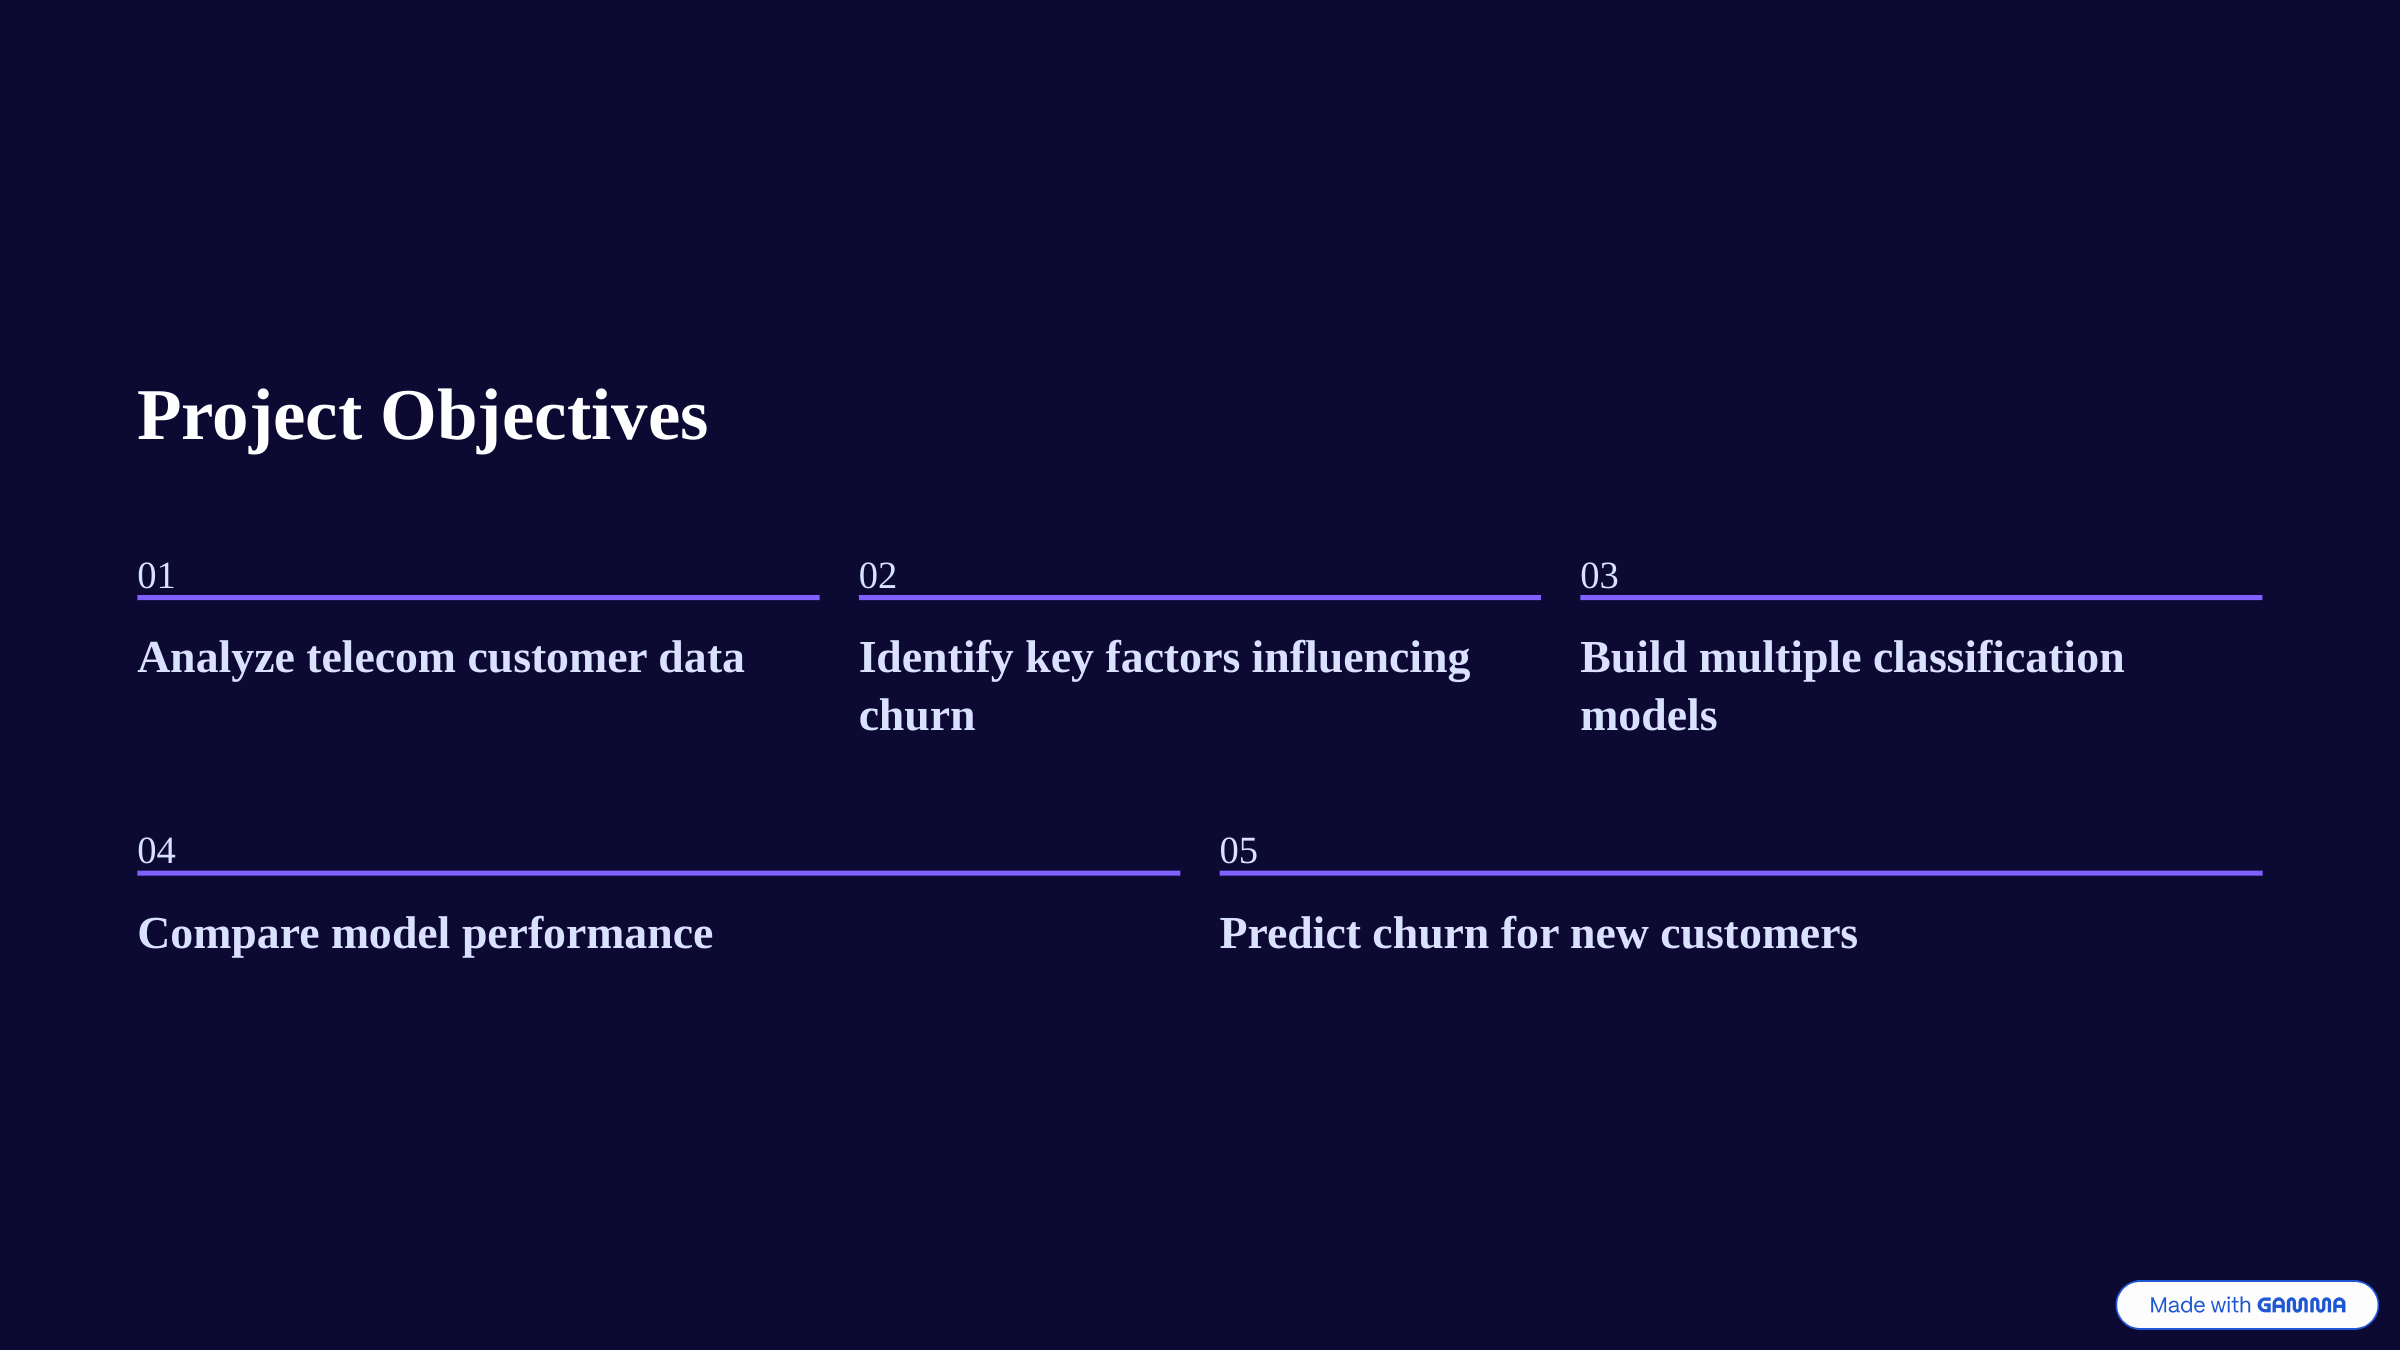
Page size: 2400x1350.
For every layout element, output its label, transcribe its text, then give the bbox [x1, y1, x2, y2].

text_box 03 [1580, 533, 1620, 583]
text_box 02 [858, 533, 899, 583]
text_box 01 [137, 533, 177, 583]
text_box [137, 870, 1181, 876]
picture [2106, 1271, 2389, 1339]
text_box [858, 595, 1541, 601]
text_box [1219, 870, 2263, 876]
text_box 05 [1219, 808, 1259, 858]
text_box Build multiple classification models [1580, 624, 2263, 741]
text_box Project Objectives [137, 362, 880, 455]
text_box [137, 595, 820, 601]
text_box Identify key factors influencing churn [858, 624, 1541, 741]
text_box Predict churn for new customers [1219, 900, 2045, 958]
text_box Analyze telecom customer data [137, 624, 820, 741]
text_box [1580, 595, 2263, 601]
text_box Compare model performance [137, 900, 900, 958]
text_box 04 [137, 808, 177, 858]
